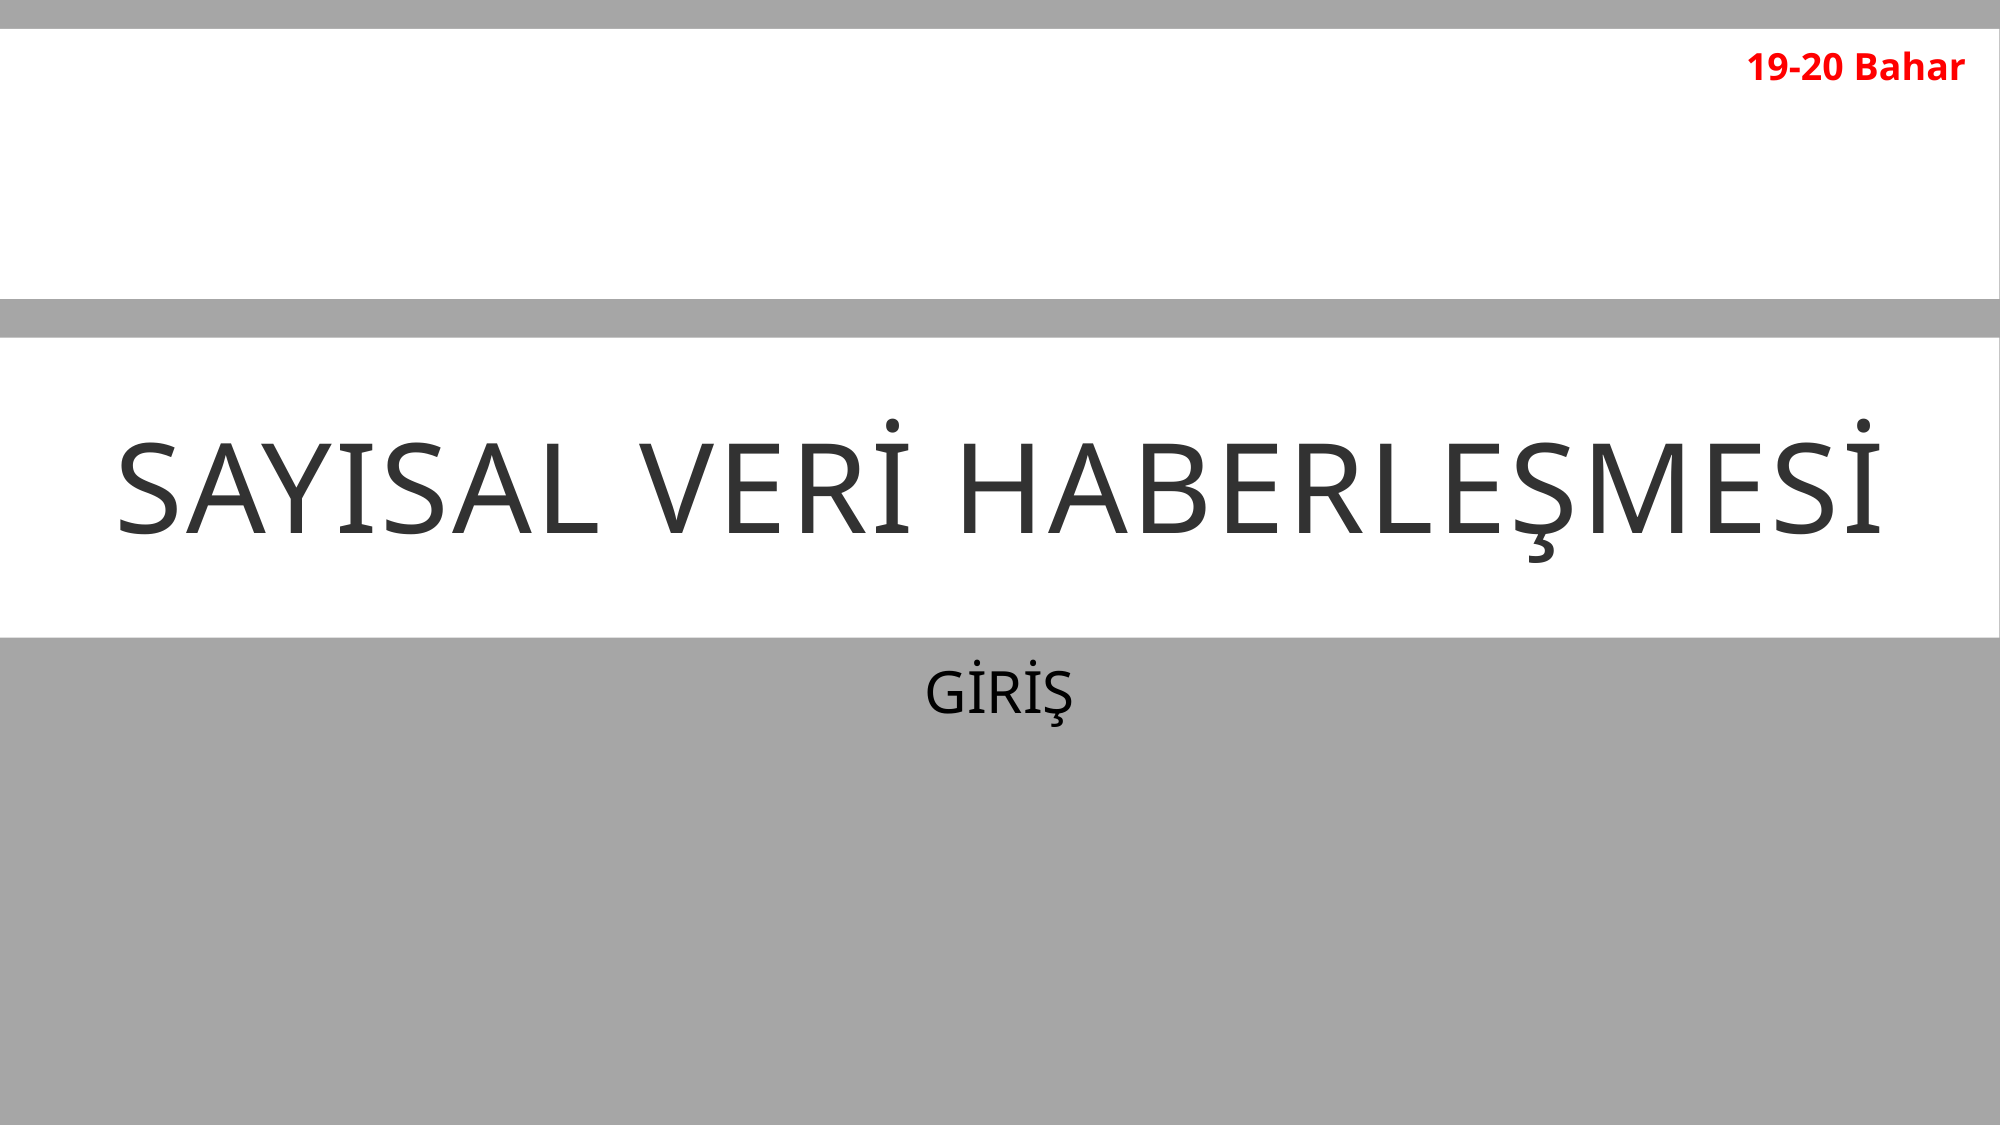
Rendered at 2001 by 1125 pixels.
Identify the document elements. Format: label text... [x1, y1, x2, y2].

subtitle GİRİŞ [249, 655, 1750, 742]
text_box 19-20 Bahar [1712, 35, 2000, 96]
title SAYISAL VERİ HABERLEŞMESİ [60, 355, 1942, 641]
